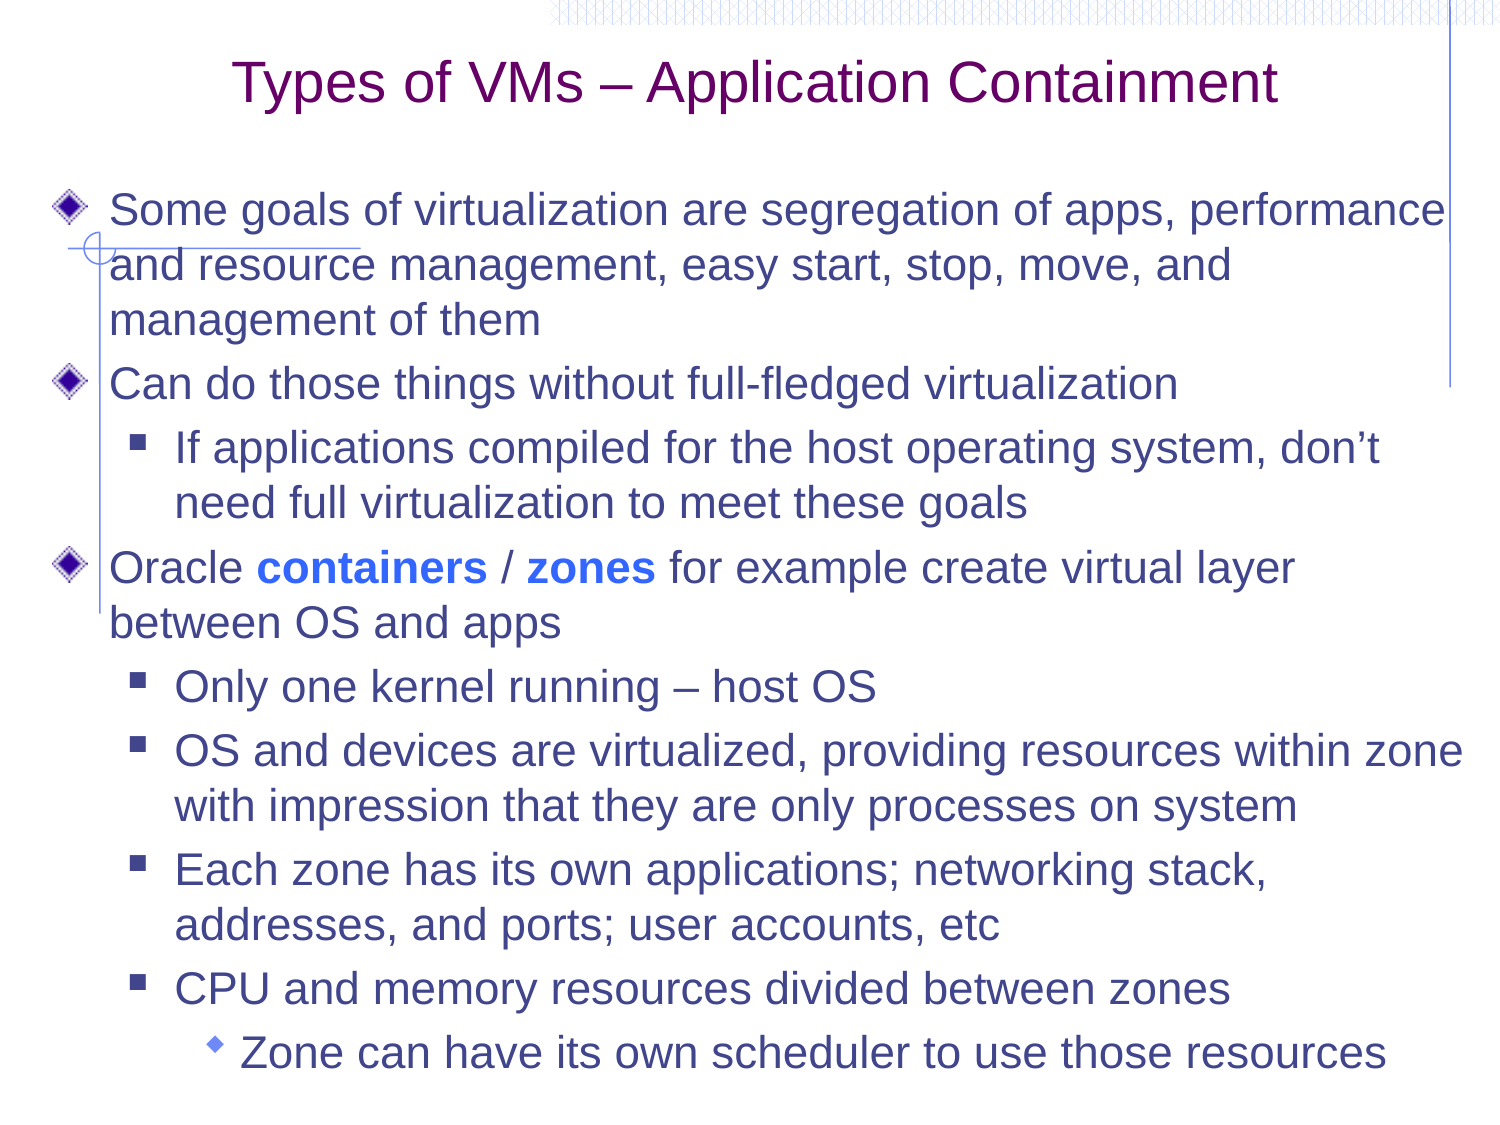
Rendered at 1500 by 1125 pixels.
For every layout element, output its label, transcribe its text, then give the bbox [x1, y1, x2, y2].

picture [52, 363, 88, 400]
picture [52, 189, 88, 225]
list Some goals of virtualization are segregation of apps, performance and resource management, easy start, stop, move, and management of them Can do those things without full-fledged virtualization If applications compiled for the host operating system, don’t need full virtualization to meet these goals Oracle containers / zones for example create virtual layer between OS and apps Only one kernel running – host OS OS and devices are virtualized, providing resources within zone with impression that they are only processes on system Each zone has its own applications; networking stack, addresses, and ports; user accounts, etc CPU and memory resources divided between zones Zone can have its own scheduler to use those resources [37, 172, 1488, 977]
picture [52, 546, 88, 583]
title Types of VMs – Application Containment [216, 26, 1500, 122]
